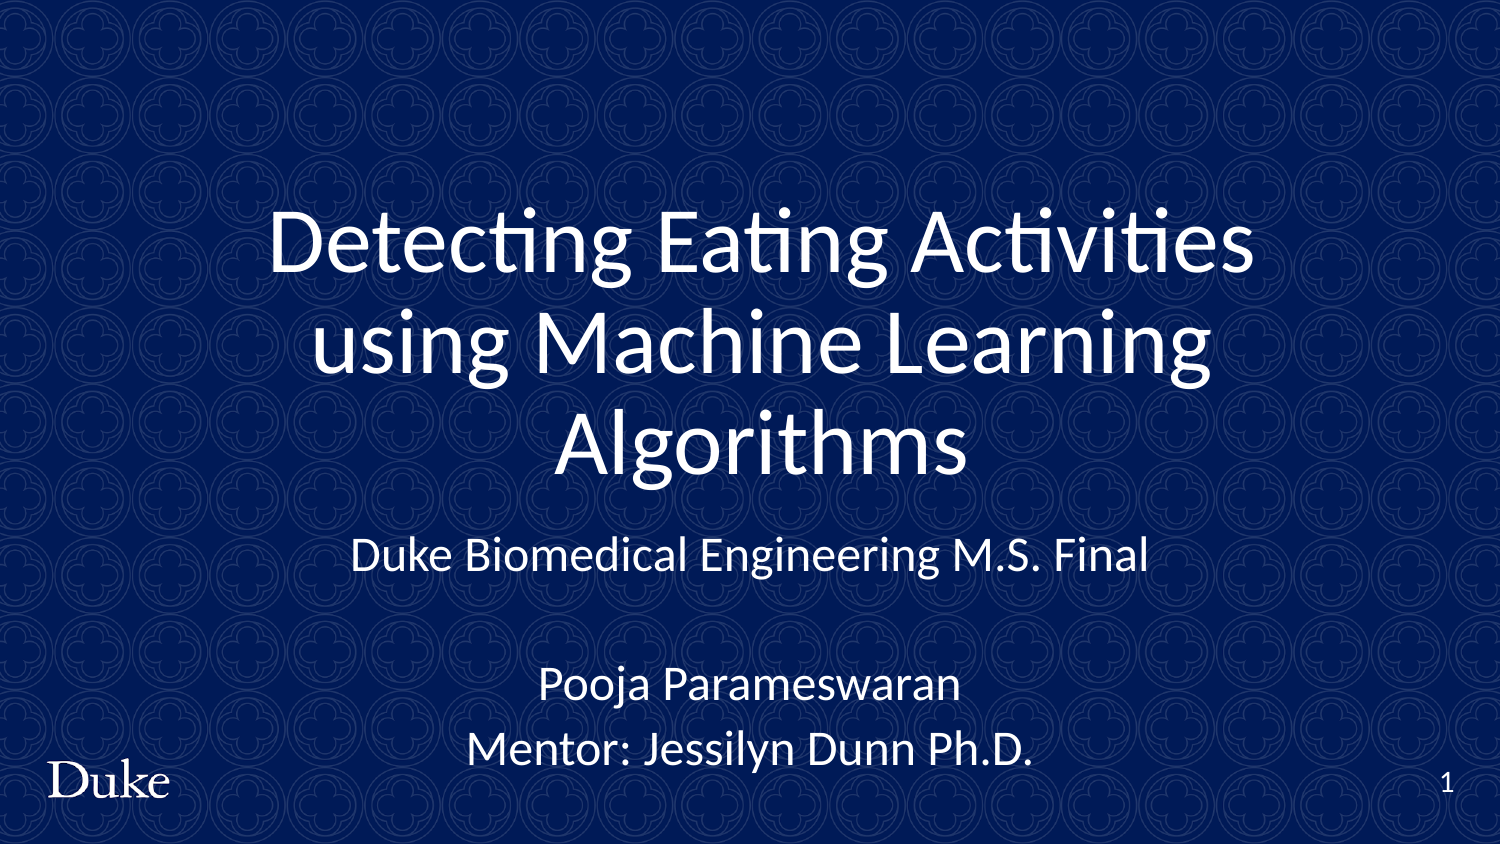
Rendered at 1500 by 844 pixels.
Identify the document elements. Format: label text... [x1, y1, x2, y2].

subtitle Duke Biomedical Engineering M.S. Final Pooja Parameswaran Mentor: Jessilyn Dunn Ph.D. [187, 527, 1313, 731]
slide_number 1 [1128, 757, 1466, 803]
picture [0, 0, 1500, 844]
title Detecting Eating Activities using Machine Learning Algorithms [187, 138, 1337, 501]
